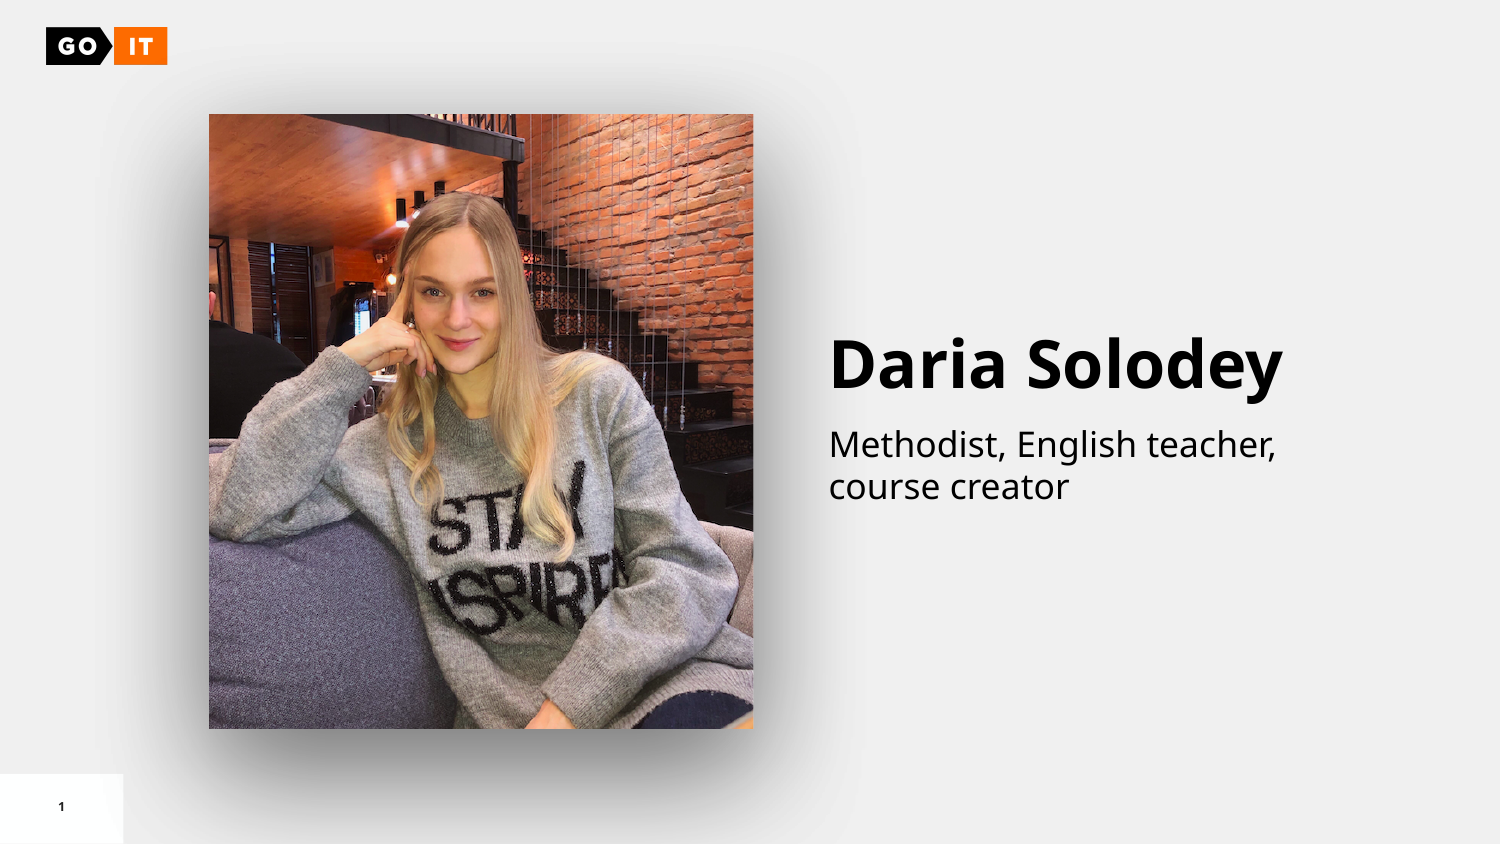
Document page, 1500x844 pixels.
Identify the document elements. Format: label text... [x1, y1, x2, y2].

text_box Daria Solodey Methodist, English teacher, course creator [828, 295, 1328, 548]
picture [46, 27, 168, 65]
picture [208, 114, 754, 730]
